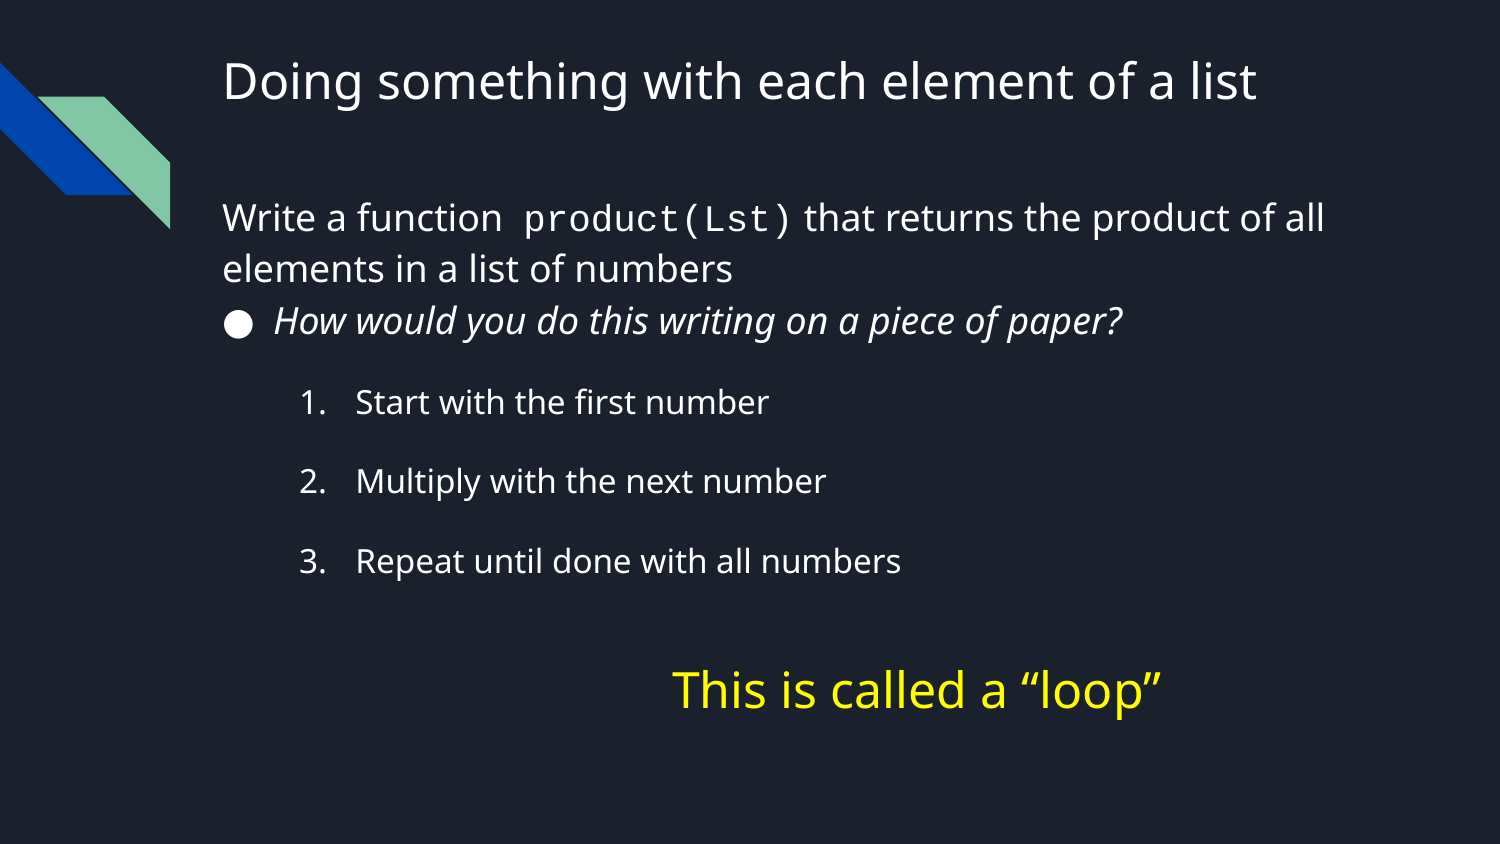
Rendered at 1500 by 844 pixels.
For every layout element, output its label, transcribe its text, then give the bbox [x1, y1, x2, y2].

list Write a function product(Lst) that returns the product of all elements in a list of numbers How would you do this writing on a piece of paper? Start with the first number Multiply with the next number Repeat until done with all numbers This is called a “loop” [183, 172, 1463, 761]
title Doing something with each element of a list [207, 34, 1363, 149]
